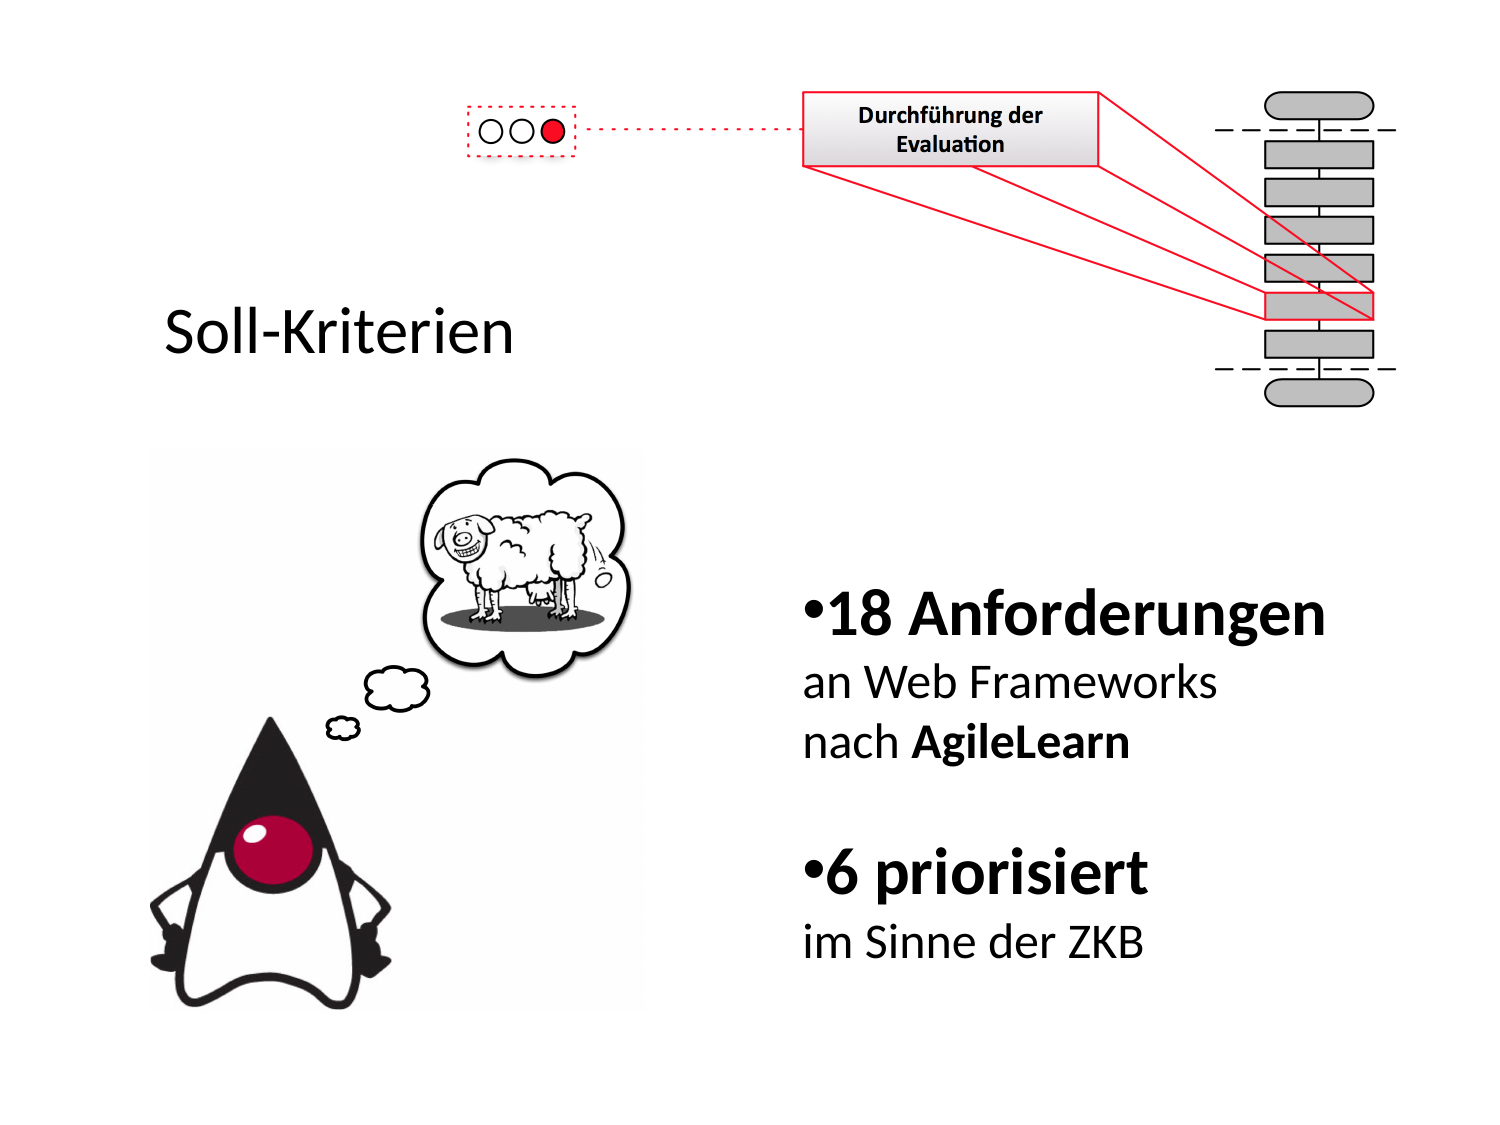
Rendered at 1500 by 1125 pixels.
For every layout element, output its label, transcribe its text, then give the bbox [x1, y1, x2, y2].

text_box 18 Anforderungen an Web Frameworks nach AgileLearn 6 priorisiert im Sinne der ZKB [728, 560, 1463, 1096]
picture [149, 449, 646, 1013]
text_box Soll-Kriterien [149, 279, 574, 374]
picture [455, 87, 1401, 411]
